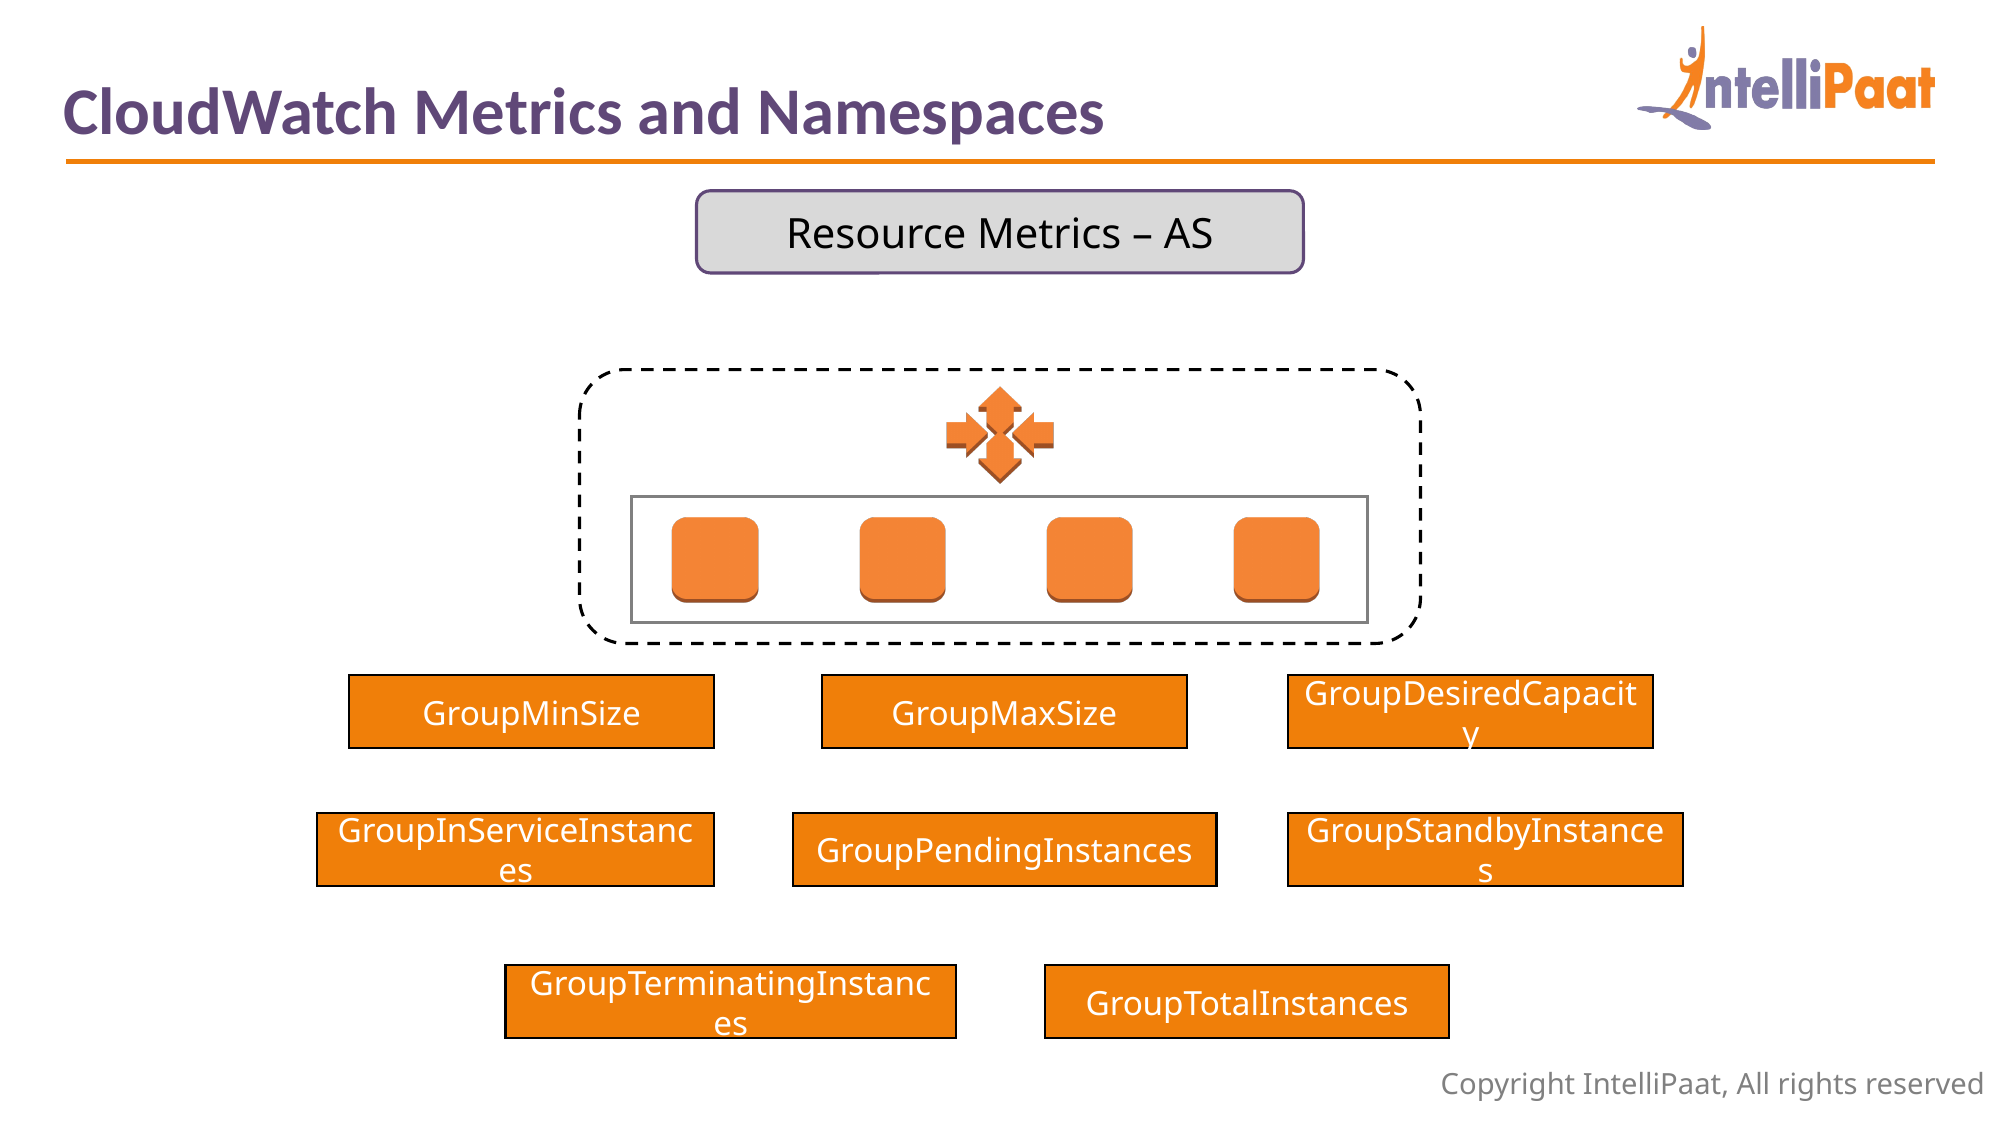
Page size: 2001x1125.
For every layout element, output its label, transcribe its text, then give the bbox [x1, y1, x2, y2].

text_box CloudWatch Metrics and Namespaces [48, 60, 1170, 156]
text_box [317, 369, 1683, 1039]
text_box Resource Metrics – AS [695, 189, 1305, 274]
picture [1637, 26, 1935, 130]
